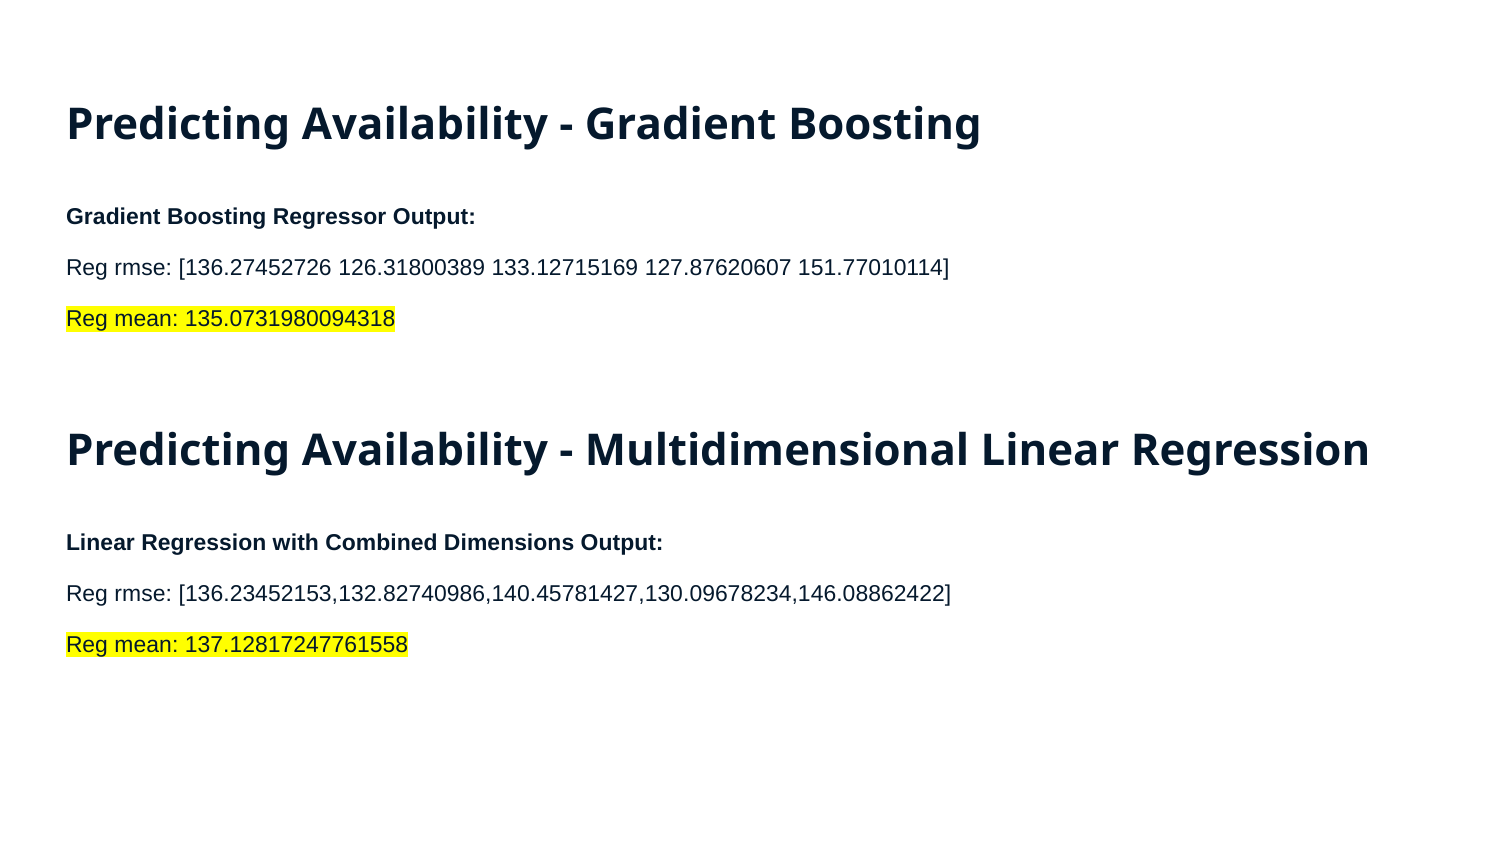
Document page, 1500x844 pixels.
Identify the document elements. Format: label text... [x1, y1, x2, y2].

list Gradient Boosting Regressor Output: Reg rmse: [136.27452726 126.31800389 133.12715169 127.87620607 151.77010114] Reg mean: 135.0731980094318 [51, 189, 1449, 352]
title Predicting Availability - Gradient Boosting [51, 72, 1449, 167]
list Linear Regression with Combined Dimensions Output: Reg rmse: [136.23452153,132.82740986,140.45781427,130.09678234,146.08862422] Reg mean: 137.12817247761558 [51, 514, 1449, 678]
title Predicting Availability - Multidimensional Linear Regression [51, 398, 1449, 493]
